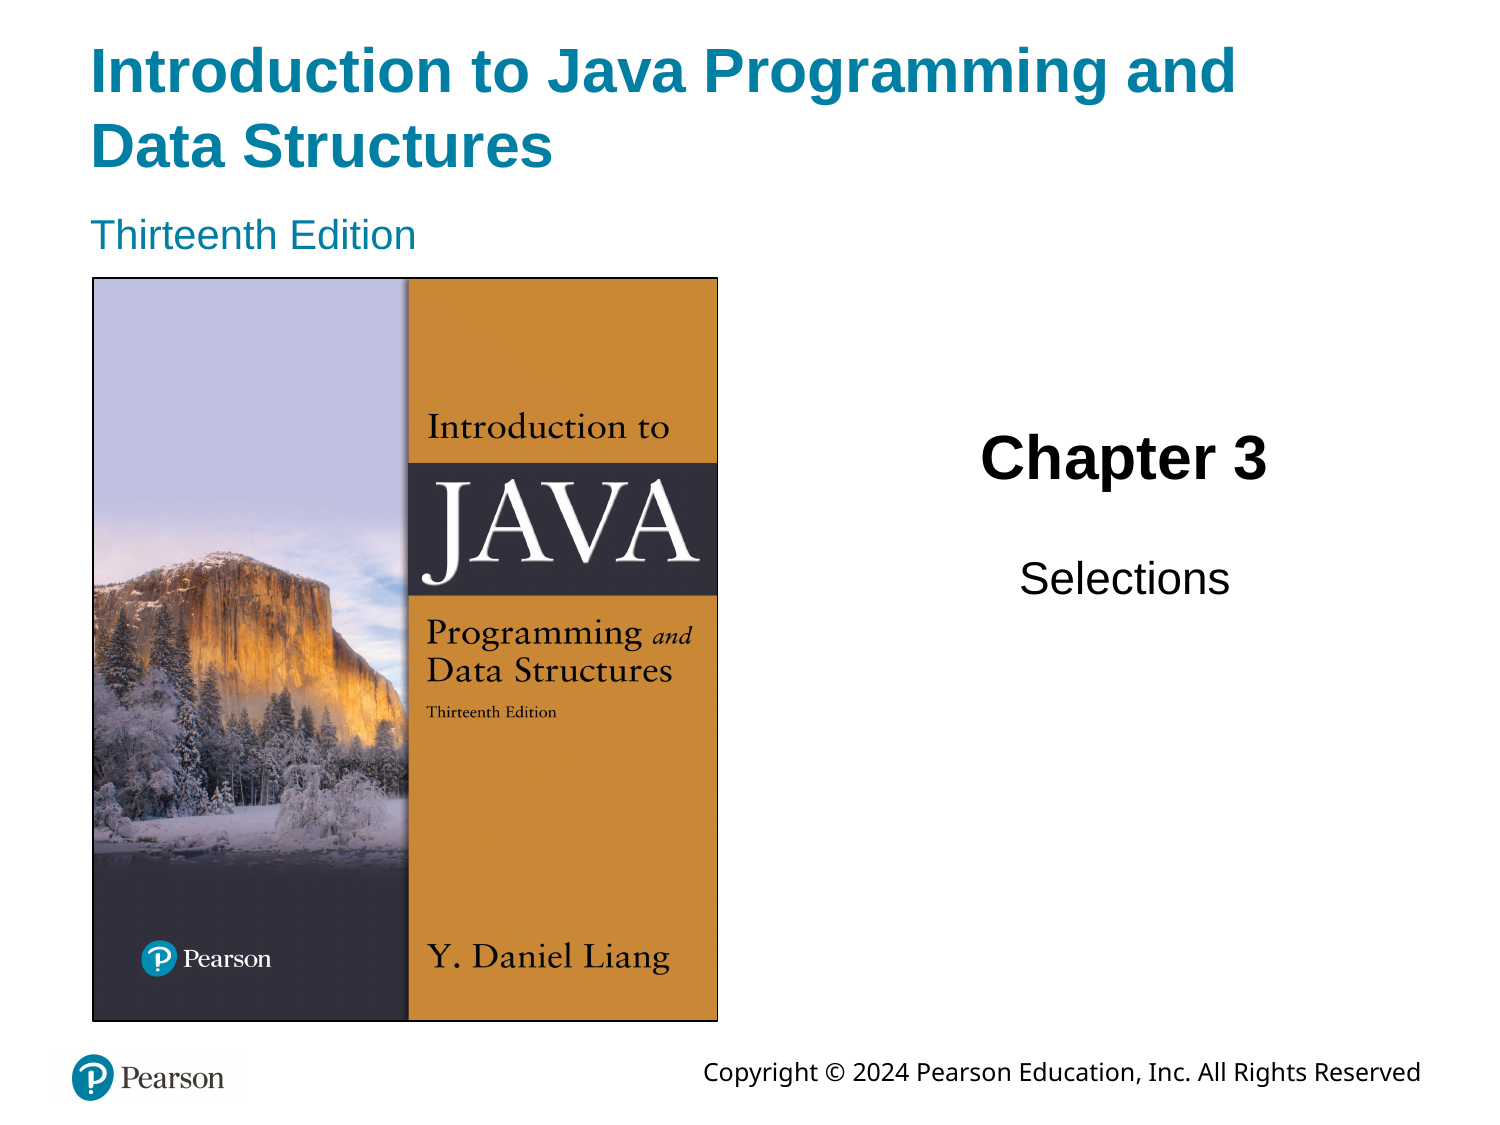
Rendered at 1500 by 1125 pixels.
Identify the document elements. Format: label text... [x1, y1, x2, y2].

picture [93, 278, 717, 1021]
list Copyright © 2024 Pearson Education, Inc. All Rights Reserved [356, 1052, 1438, 1090]
list Thirteenth Edition [75, 198, 1425, 267]
title Introduction to Java Programming and Data Structures [75, 23, 1370, 186]
list Chapter 3 [825, 312, 1425, 508]
list Selections [825, 533, 1425, 795]
picture [51, 1052, 245, 1103]
